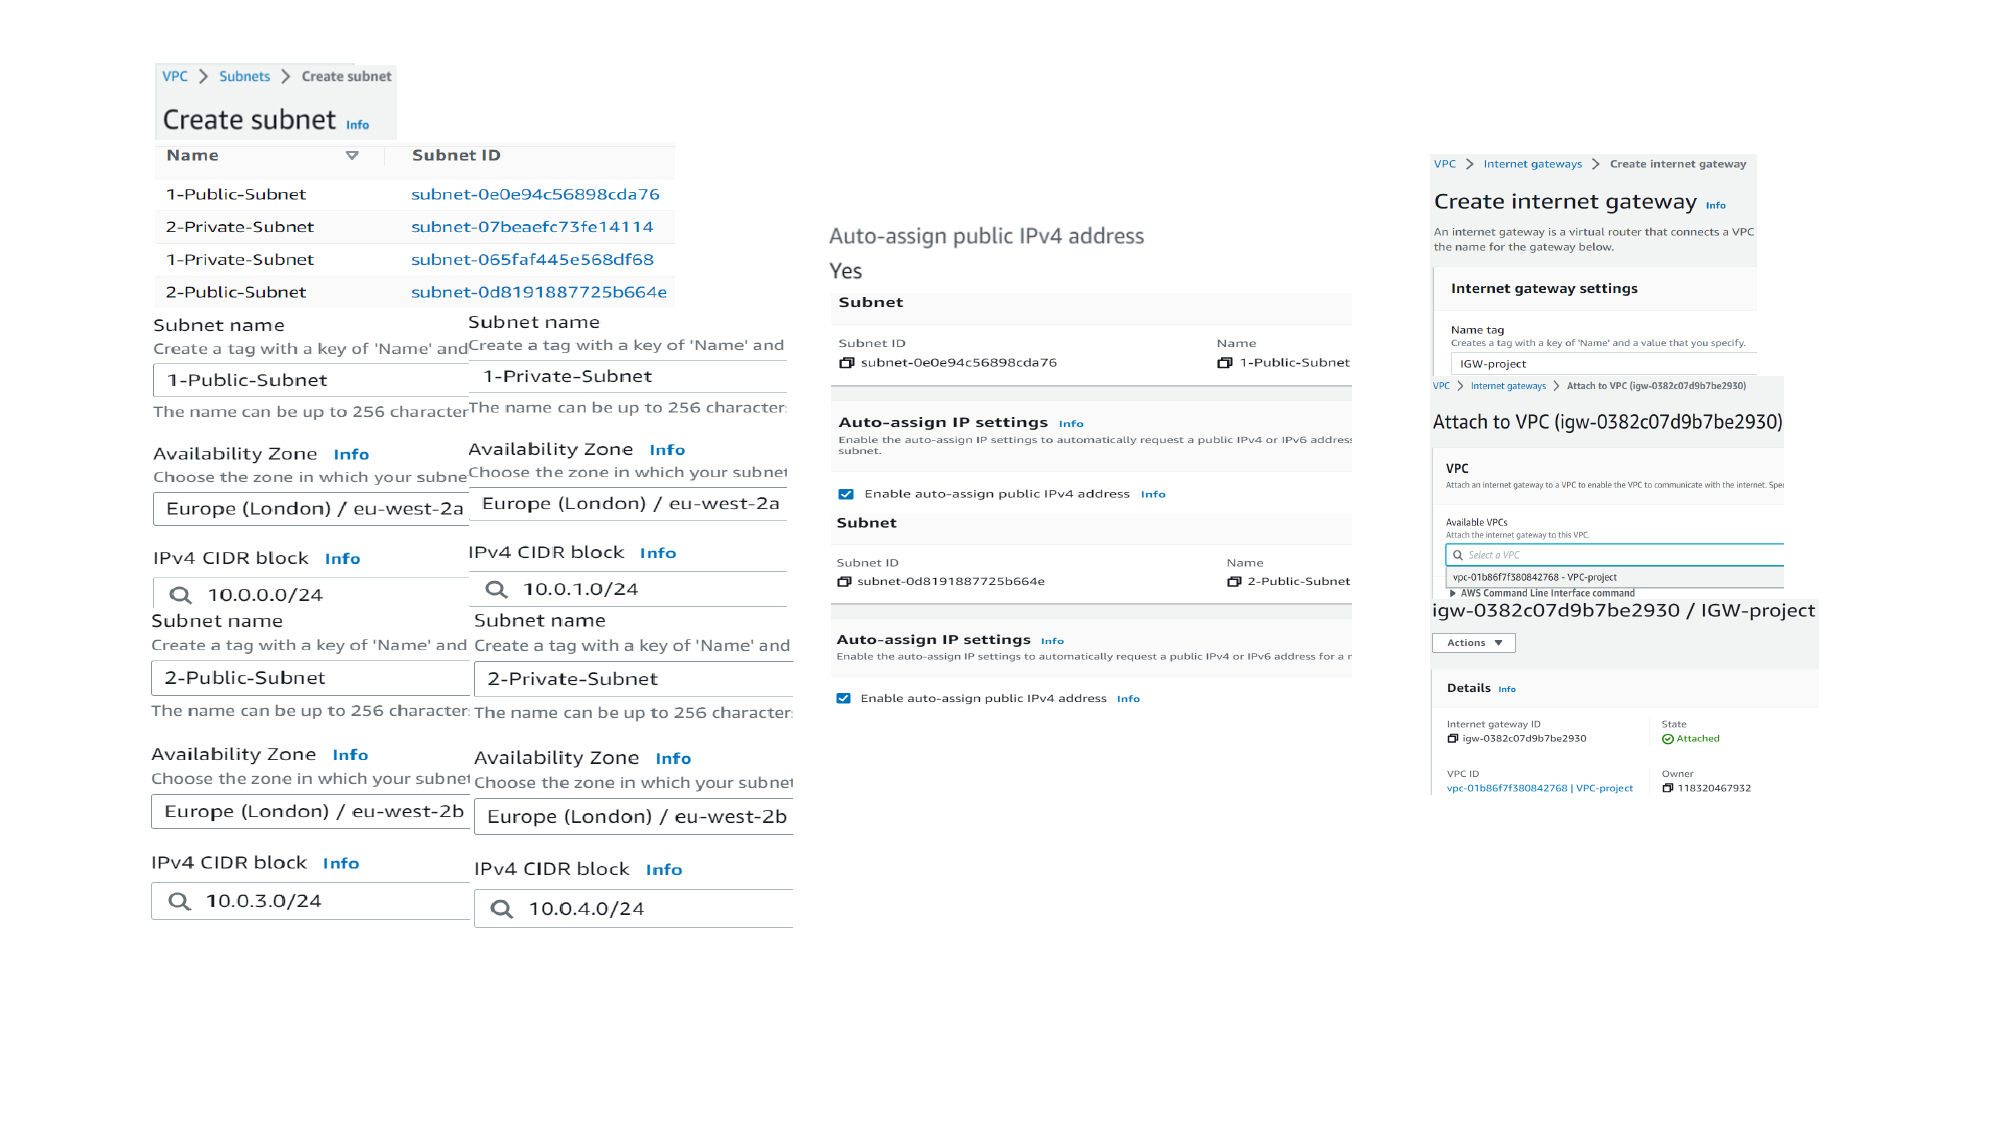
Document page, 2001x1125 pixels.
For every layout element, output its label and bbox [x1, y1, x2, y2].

picture [1429, 154, 1819, 795]
picture [155, 63, 397, 140]
picture [822, 218, 1148, 289]
picture [143, 142, 793, 931]
picture [831, 293, 1352, 505]
picture [831, 513, 1352, 705]
